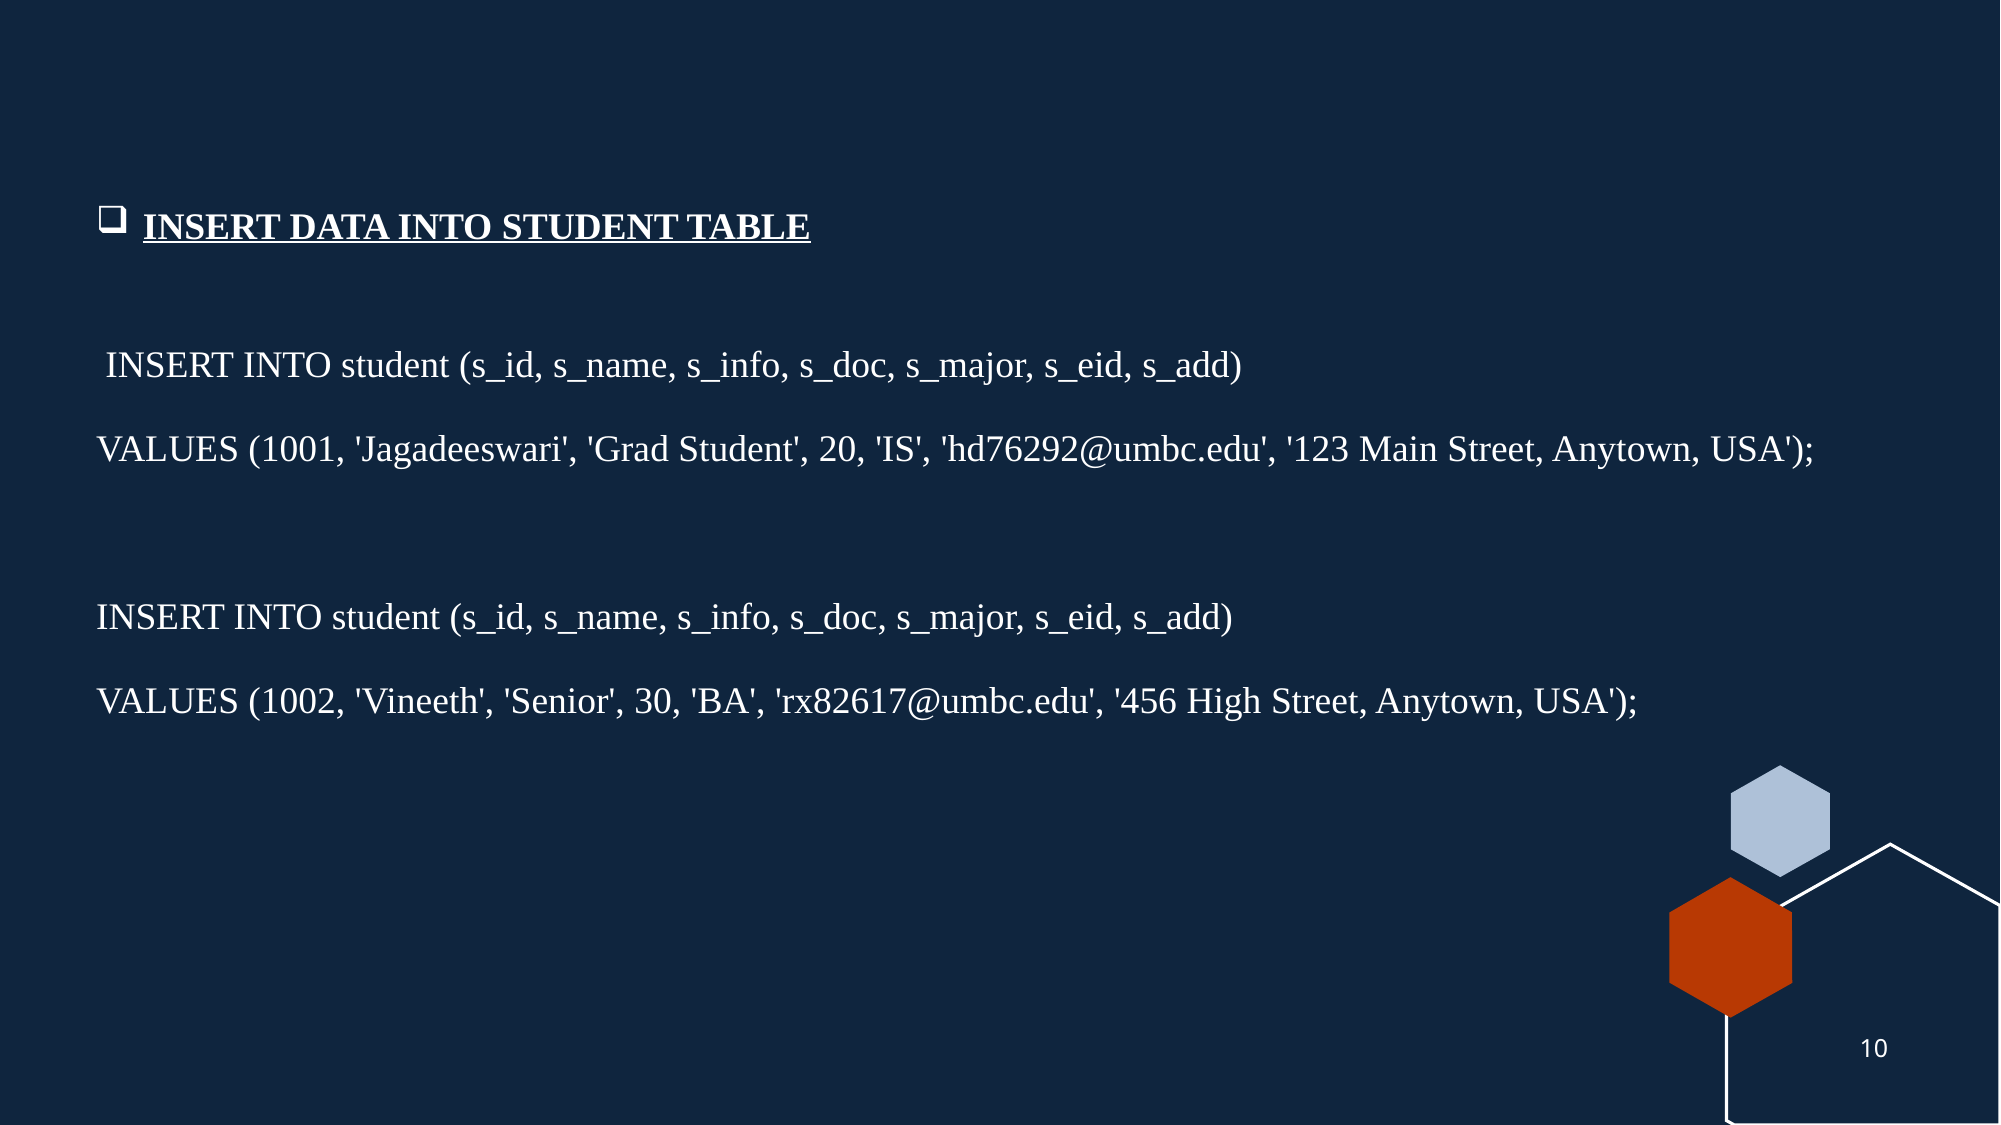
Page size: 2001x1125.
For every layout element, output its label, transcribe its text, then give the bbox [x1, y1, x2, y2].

text_box INSERT DATA INTO STUDENT TABLE INSERT INTO student (s_id, s_name, s_info, s_doc, s_major, s_eid, s_add) VALUES (1001, 'Jagadeeswari', 'Grad Student', 20, 'IS', 'hd76292@umbc.edu', '123 Main Street, Anytown, USA'); INSERT INTO student (s_id, s_name, s_info, s_doc, s_major, s_eid, s_add) VALUES (1002, 'Vineeth', 'Senior', 30, 'BA', 'rx82617@umbc.edu', '456 High Street, Anytown, USA'); [81, 191, 2000, 729]
text_box 10 [1836, 1019, 1912, 1080]
